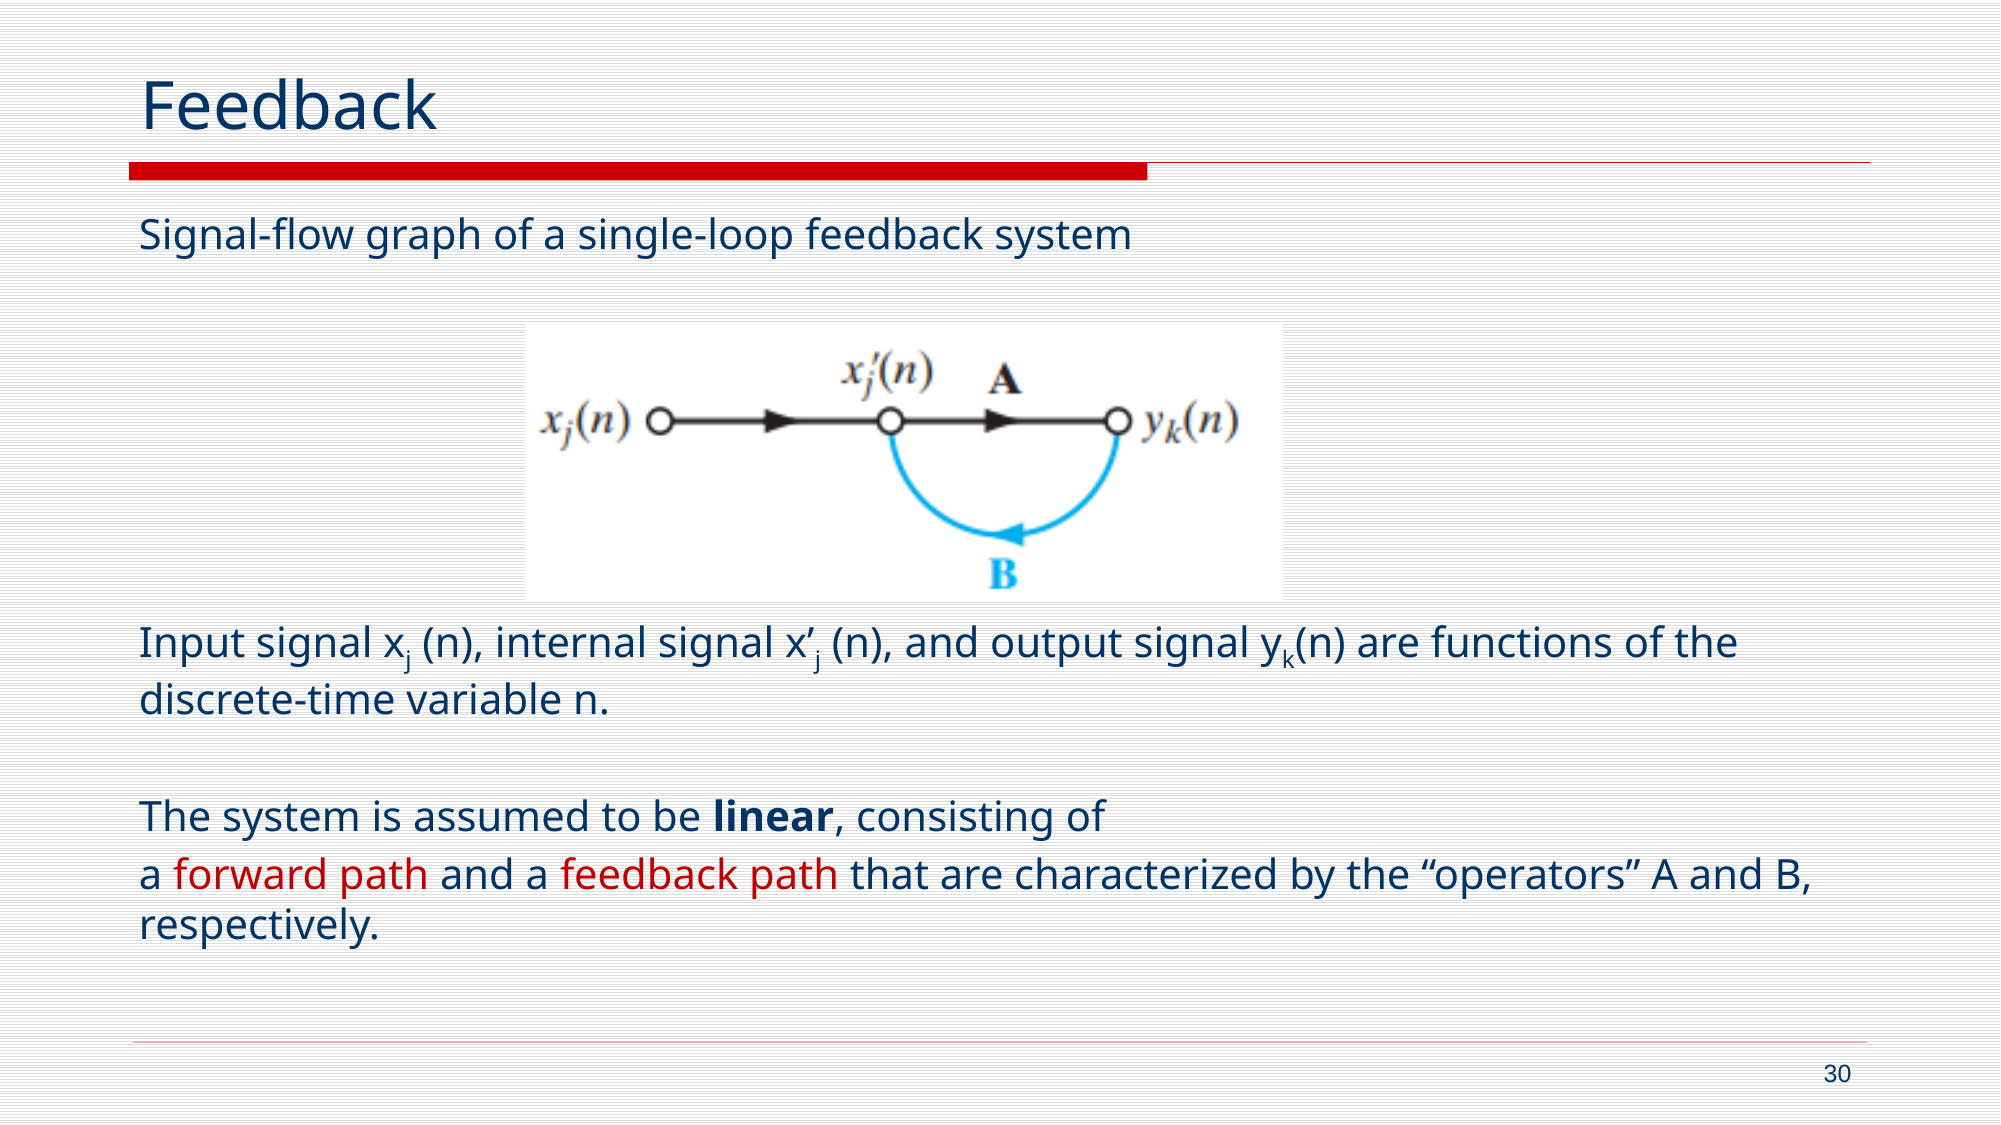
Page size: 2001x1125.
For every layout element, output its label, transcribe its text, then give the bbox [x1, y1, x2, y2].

picture [524, 324, 1283, 601]
text_box [474, 662, 506, 723]
title Feedback [125, 24, 1876, 150]
slide_number 30 [1433, 1049, 1867, 1103]
list Signal-flow graph of a single-loop feedback system Input signal xj (n), internal signal x’j (n), and output signal yk(n) are functions of the discrete-time variable n. The system is assumed to be linear, consisting of a forward path and a feedback path that are characterized by the “operators” A and B, respectively. [123, 200, 1874, 1025]
